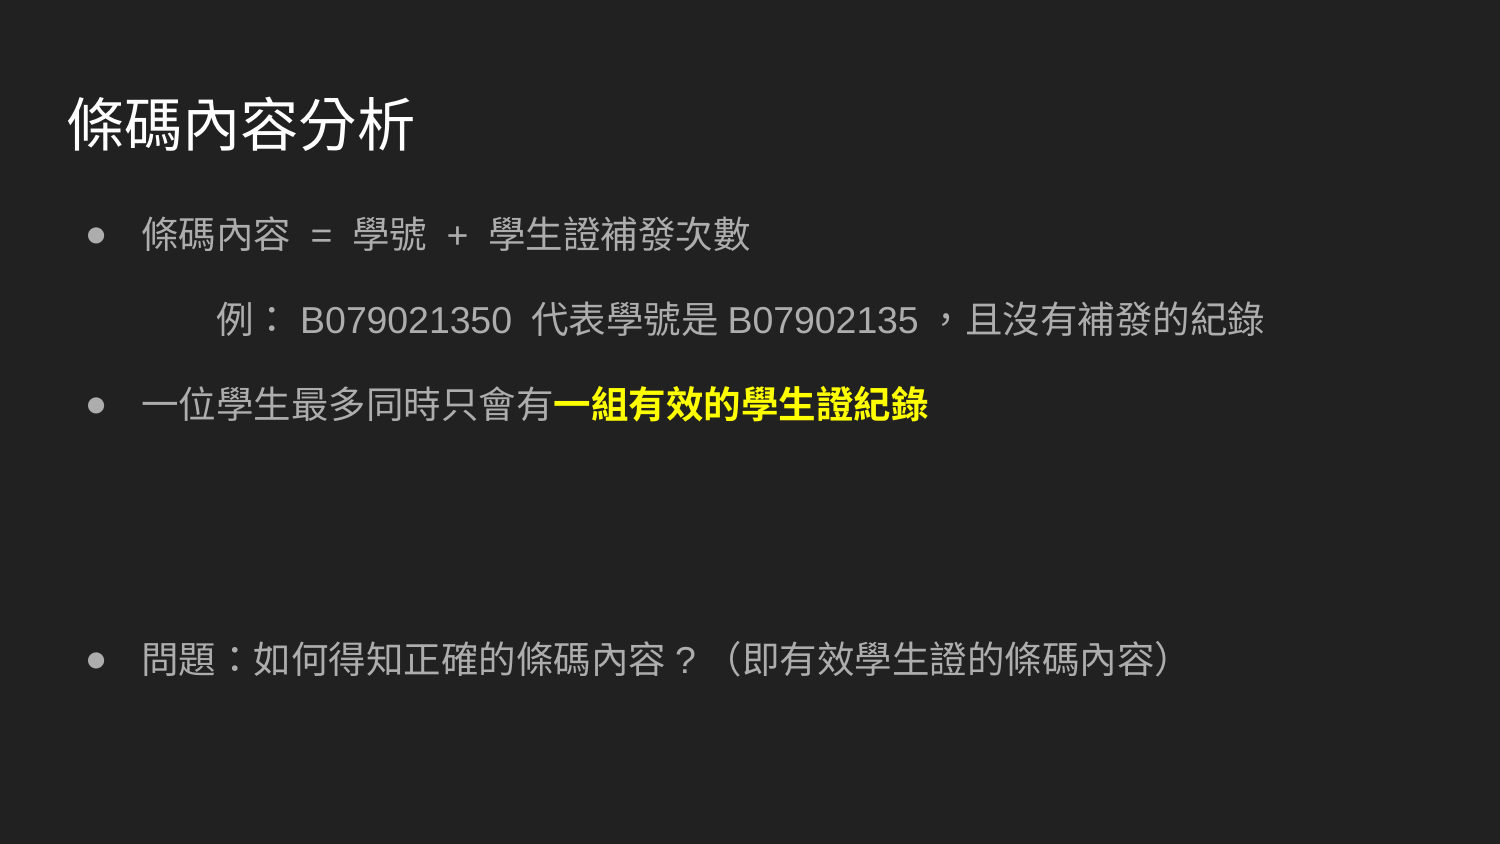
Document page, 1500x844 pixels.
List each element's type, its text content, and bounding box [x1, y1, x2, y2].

title 條碼內容分析 [51, 72, 1449, 167]
list 條碼內容 = 學號 + 學生證補發次數 例：B079021350 代表學號是B07902135，且沒有補發的紀錄 一位學生最多同時只會有一組有效的學生證紀錄 問題：如何得知正確的條碼內容?（即有效學生證的條碼內容） [51, 189, 1449, 750]
